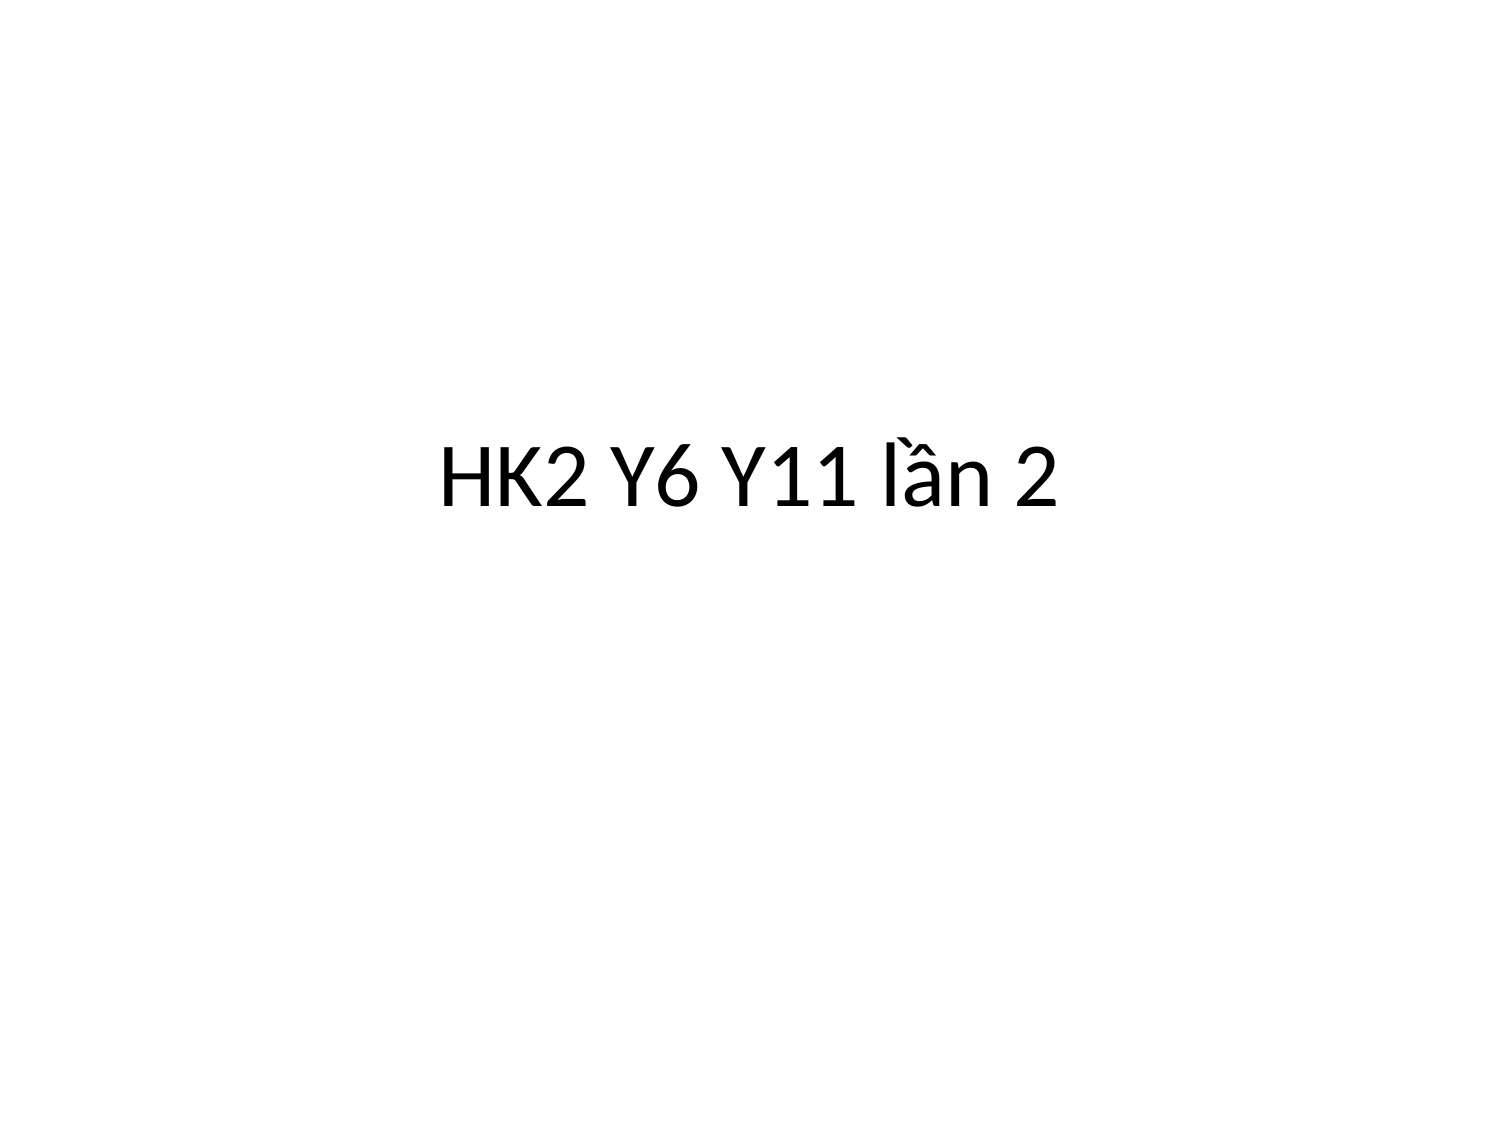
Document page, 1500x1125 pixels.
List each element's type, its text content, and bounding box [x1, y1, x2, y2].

title HK2 Y6 Y11 lần 2 [112, 349, 1388, 591]
